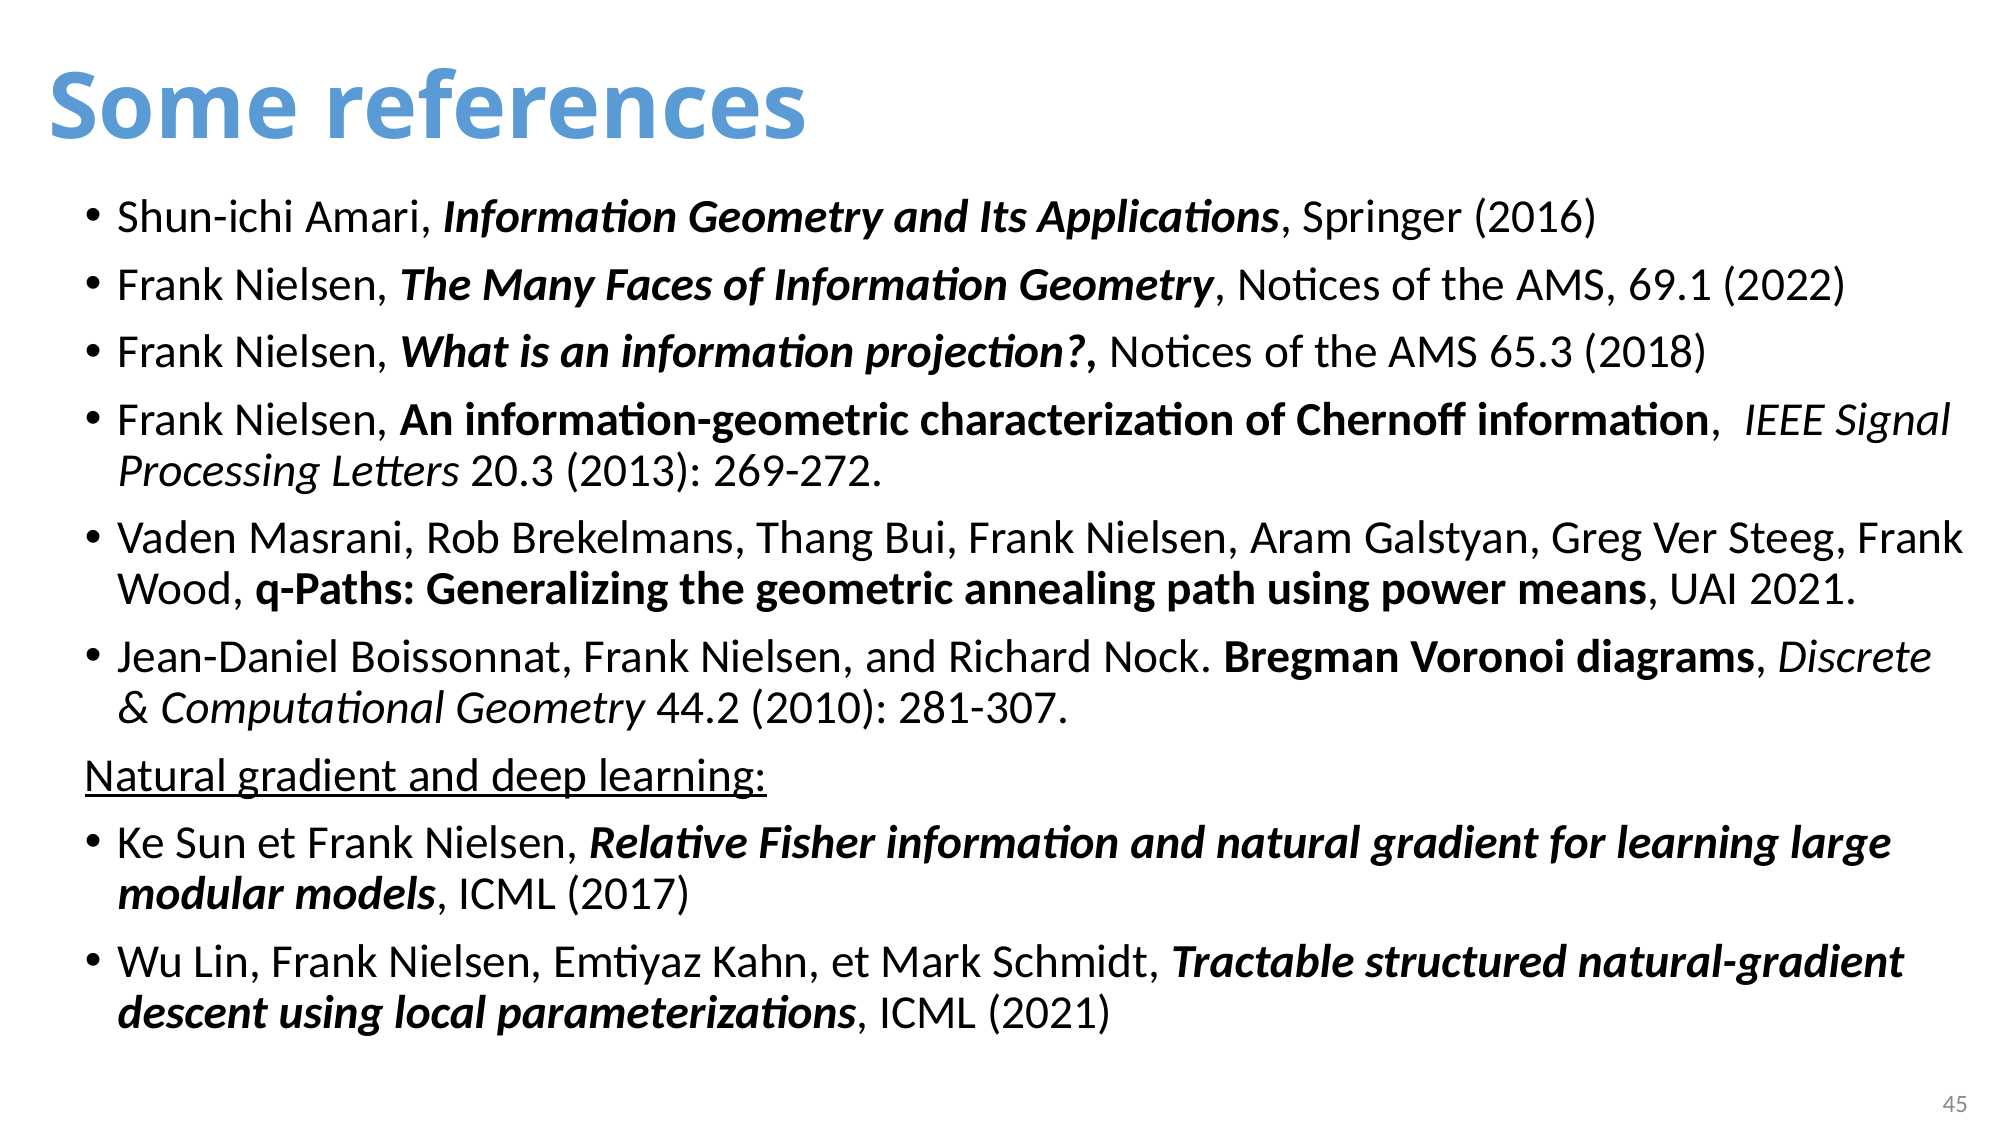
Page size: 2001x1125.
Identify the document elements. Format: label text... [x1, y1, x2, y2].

list Shun-ichi Amari, Information Geometry and Its Applications, Springer (2016) Frank Nielsen, The Many Faces of Information Geometry, Notices of the AMS, 69.1 (2022) Frank Nielsen, What is an information projection?, Notices of the AMS 65.3 (2018) Frank Nielsen, An information-geometric characterization of Chernoff information, IEEE Signal Processing Letters 20.3 (2013): 269-272. Vaden Masrani, Rob Brekelmans, Thang Bui, Frank Nielsen, Aram Galstyan, Greg Ver Steeg, Frank Wood, q-Paths: Generalizing the geometric annealing path using power means, UAI 2021. Jean-Daniel Boissonnat, Frank Nielsen, and Richard Nock. Bregman Voronoi diagrams, Discrete & Computational Geometry 44.2 (2010): 281-307. Natural gradient and deep learning: Ke Sun et Frank Nielsen, Relative Fisher information and natural gradient for learning large modular models, ICML (2017) Wu Lin, Frank Nielsen, Emtiyaz Kahn, et Mark Schmidt, Tractable structured natural-gradient descent using local parameterizations, ICML (2021) [69, 184, 1984, 1103]
slide_number 45 [1533, 1072, 1984, 1125]
title Some references [33, 0, 1759, 218]
